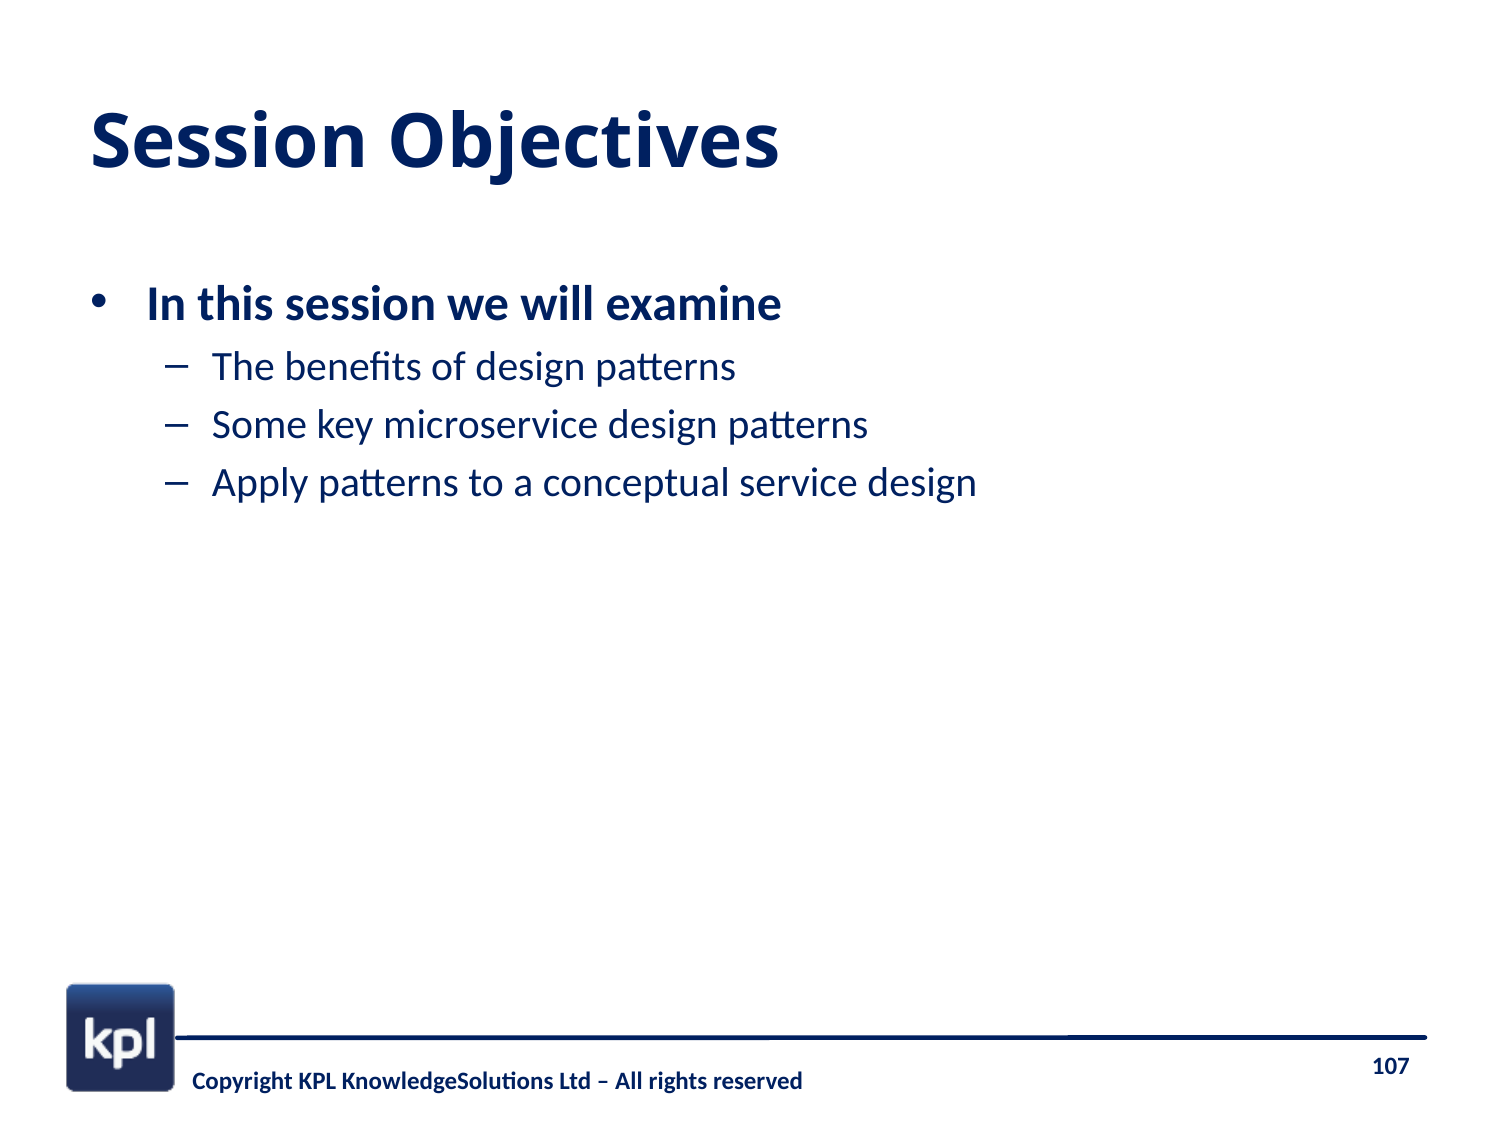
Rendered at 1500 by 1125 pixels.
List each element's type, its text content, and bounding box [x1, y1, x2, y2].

picture [62, 980, 178, 1095]
footer Copyright KPL KnowledgeSolutions Ltd – All rights reserved [177, 1050, 963, 1110]
title Session Objectives [75, 43, 1436, 233]
text_box 107 [987, 1042, 1425, 1103]
list In this session we will examine The benefits of design patterns Some key microservice design patterns Apply patterns to a conceptual service design [75, 262, 1425, 1013]
